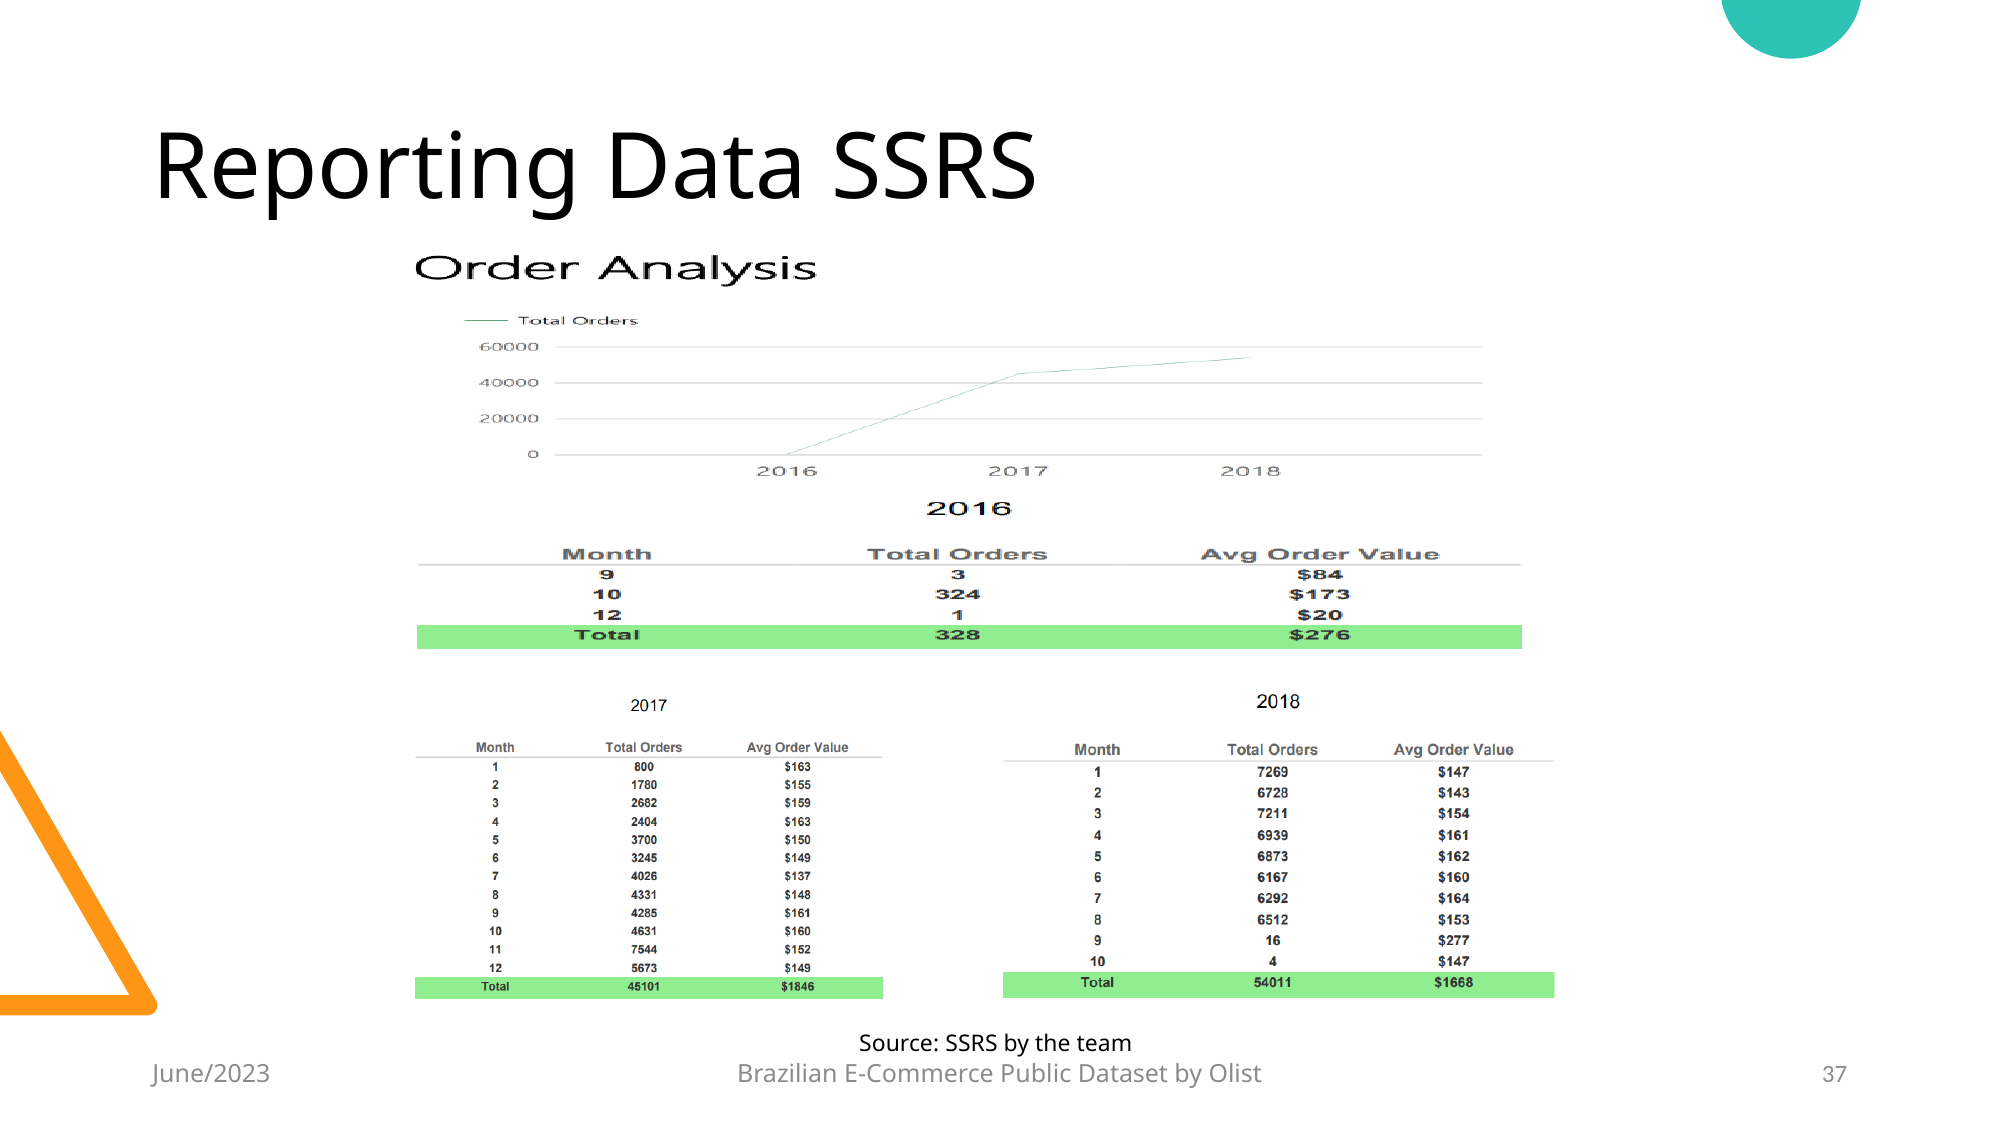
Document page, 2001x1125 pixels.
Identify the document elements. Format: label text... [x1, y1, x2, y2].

picture [326, 236, 1811, 1011]
slide_number June/2023 [137, 1042, 588, 1103]
text_box Source: SSRS by the team [435, 1021, 1557, 1064]
title Reporting Data SSRS [137, 59, 1863, 278]
footer Brazilian E-Commerce Public Dataset by Olist [662, 1064, 1338, 1103]
picture [375, 671, 950, 1027]
slide_number 37 [1412, 1042, 1863, 1103]
